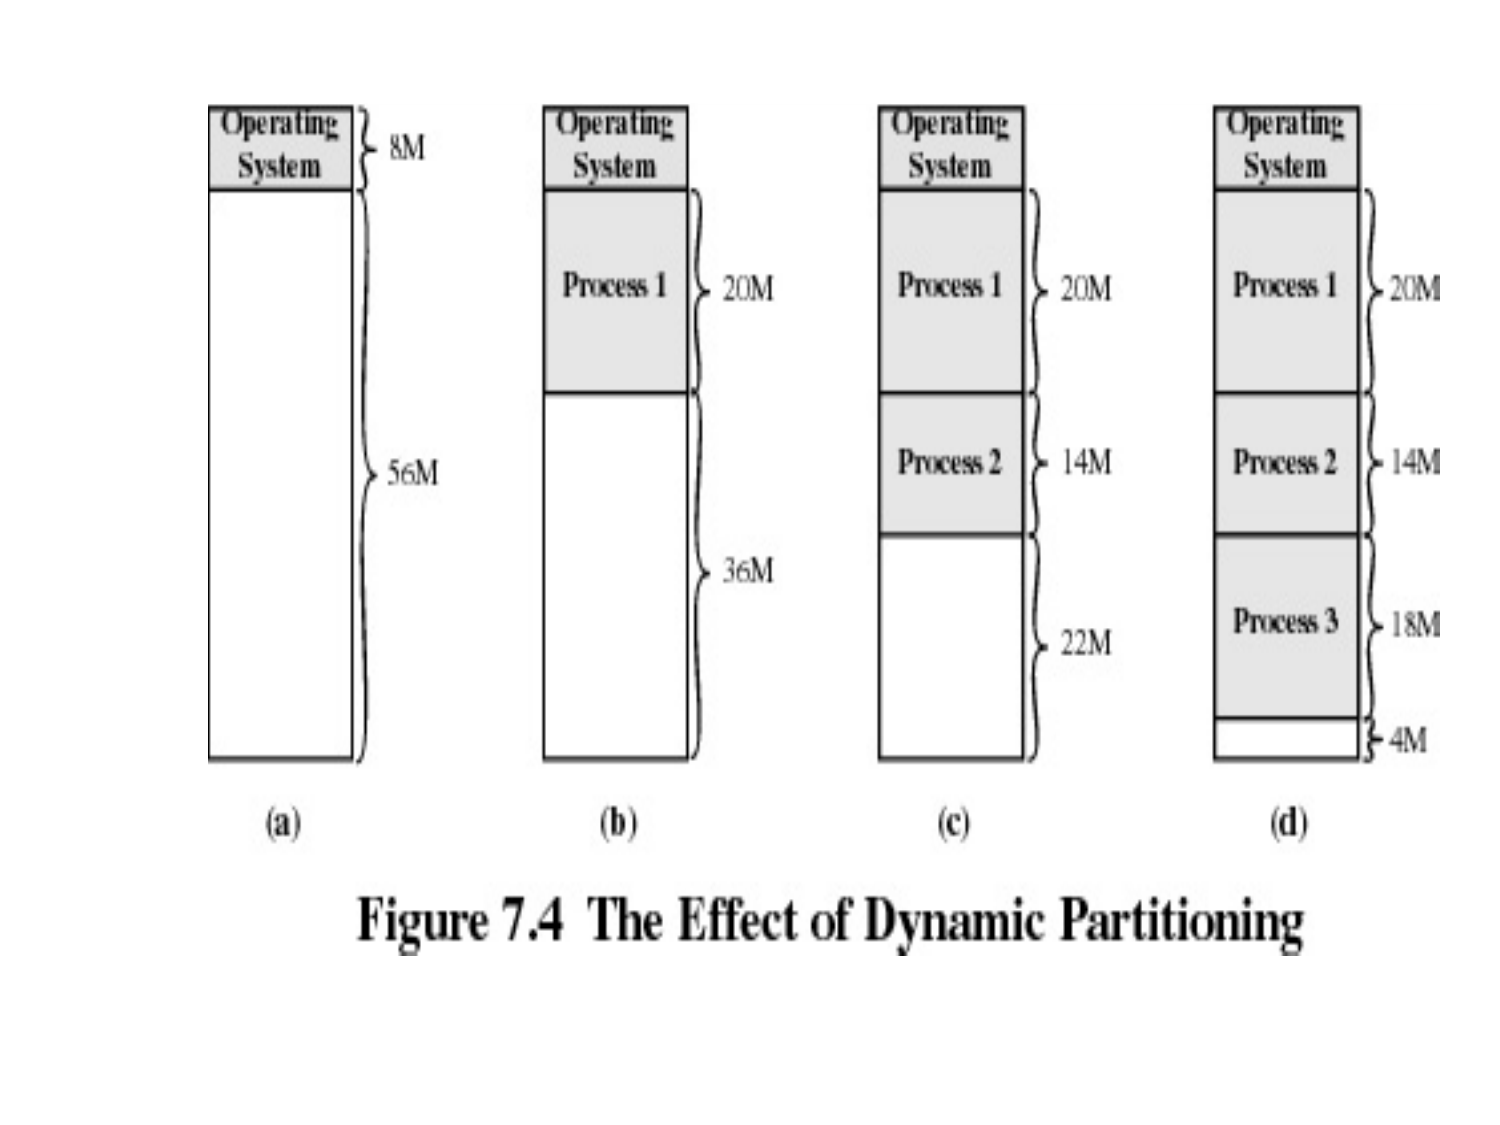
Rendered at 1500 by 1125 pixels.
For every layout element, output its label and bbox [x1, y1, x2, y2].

picture [208, 102, 1440, 956]
